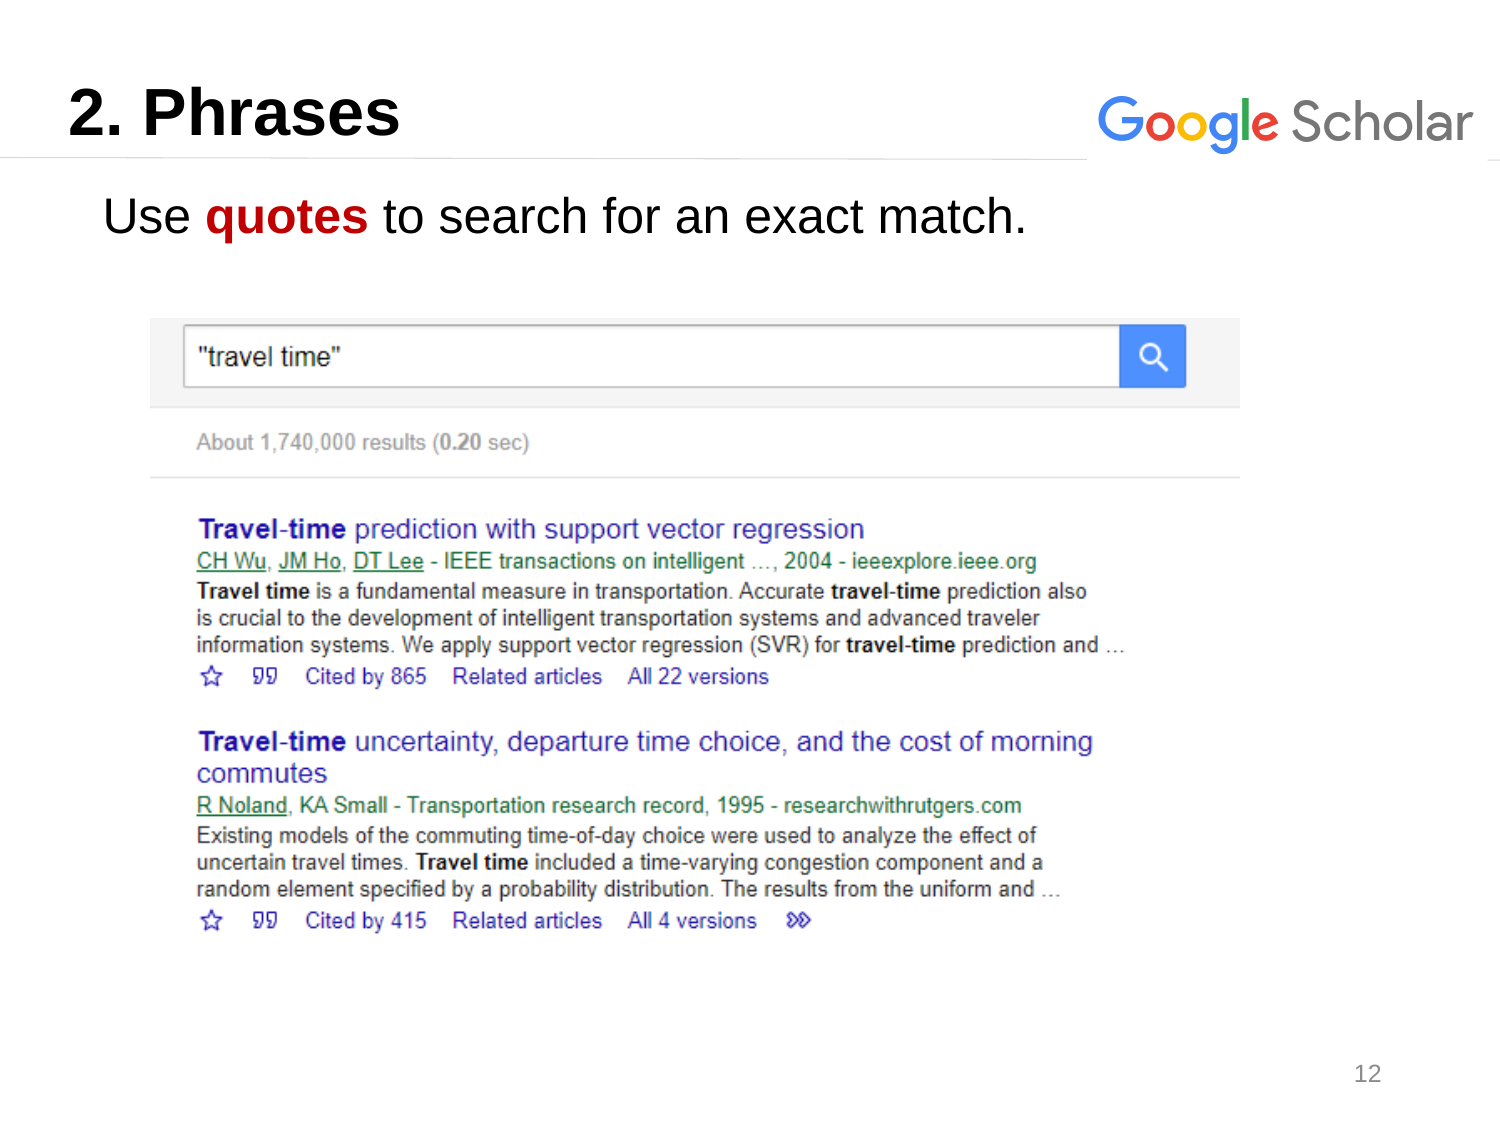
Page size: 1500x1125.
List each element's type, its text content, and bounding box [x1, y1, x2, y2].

text_box Use quotes to search for an exact match. [87, 176, 1044, 252]
picture [1087, 78, 1488, 161]
picture [150, 318, 1240, 947]
slide_number 12 [1059, 1042, 1397, 1103]
text_box 2. Phrases [53, 61, 1099, 156]
